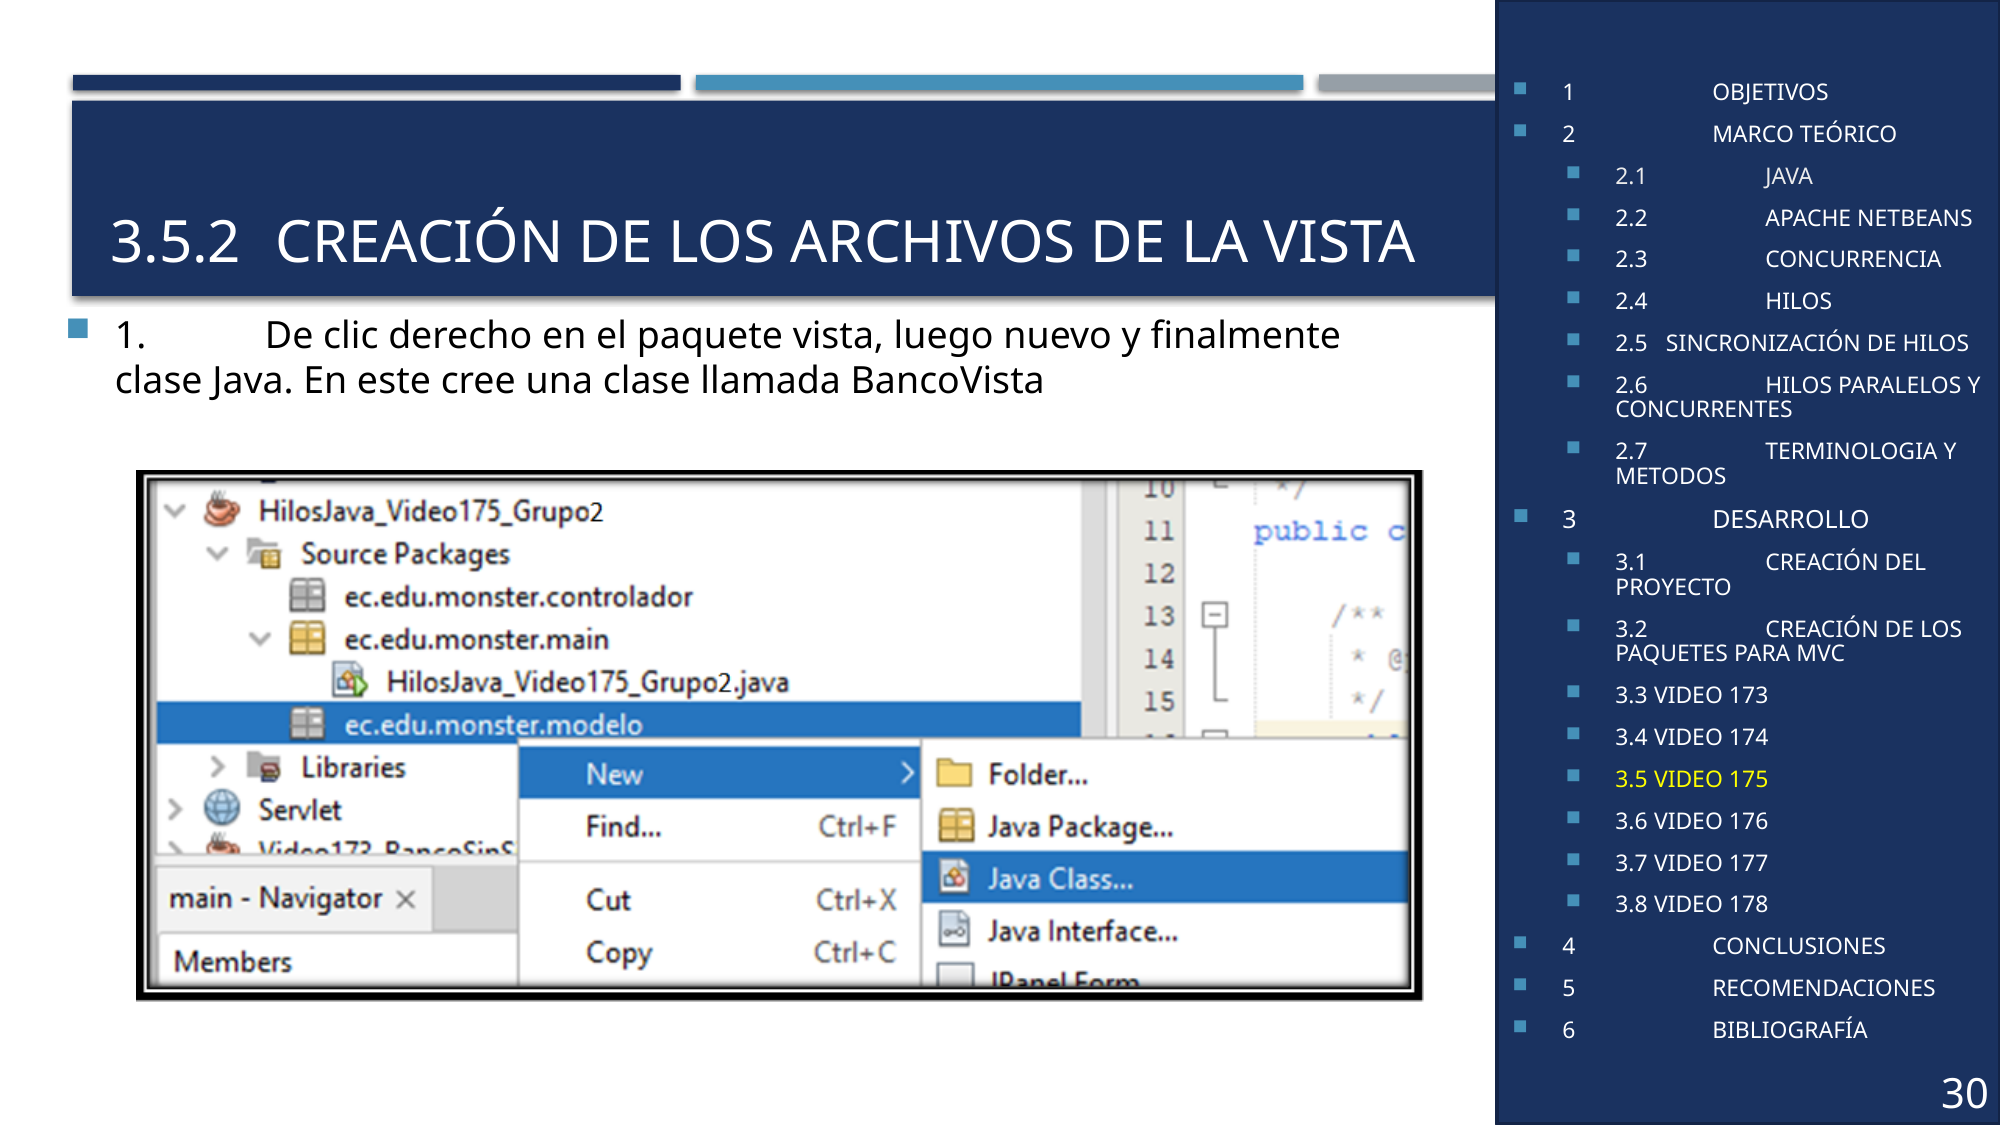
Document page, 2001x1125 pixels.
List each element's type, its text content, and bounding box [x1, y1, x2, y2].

title 3.5.2 CREACIÓN DE LOS ARCHIVOS de la vista [95, 115, 1490, 282]
list 1. De clic derecho en el paquete vista, luego nuevo y finalmente clase Java. En este cree una clase llamada BancoVista [49, 257, 1424, 454]
picture [135, 469, 1425, 1003]
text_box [1496, 0, 2000, 1125]
